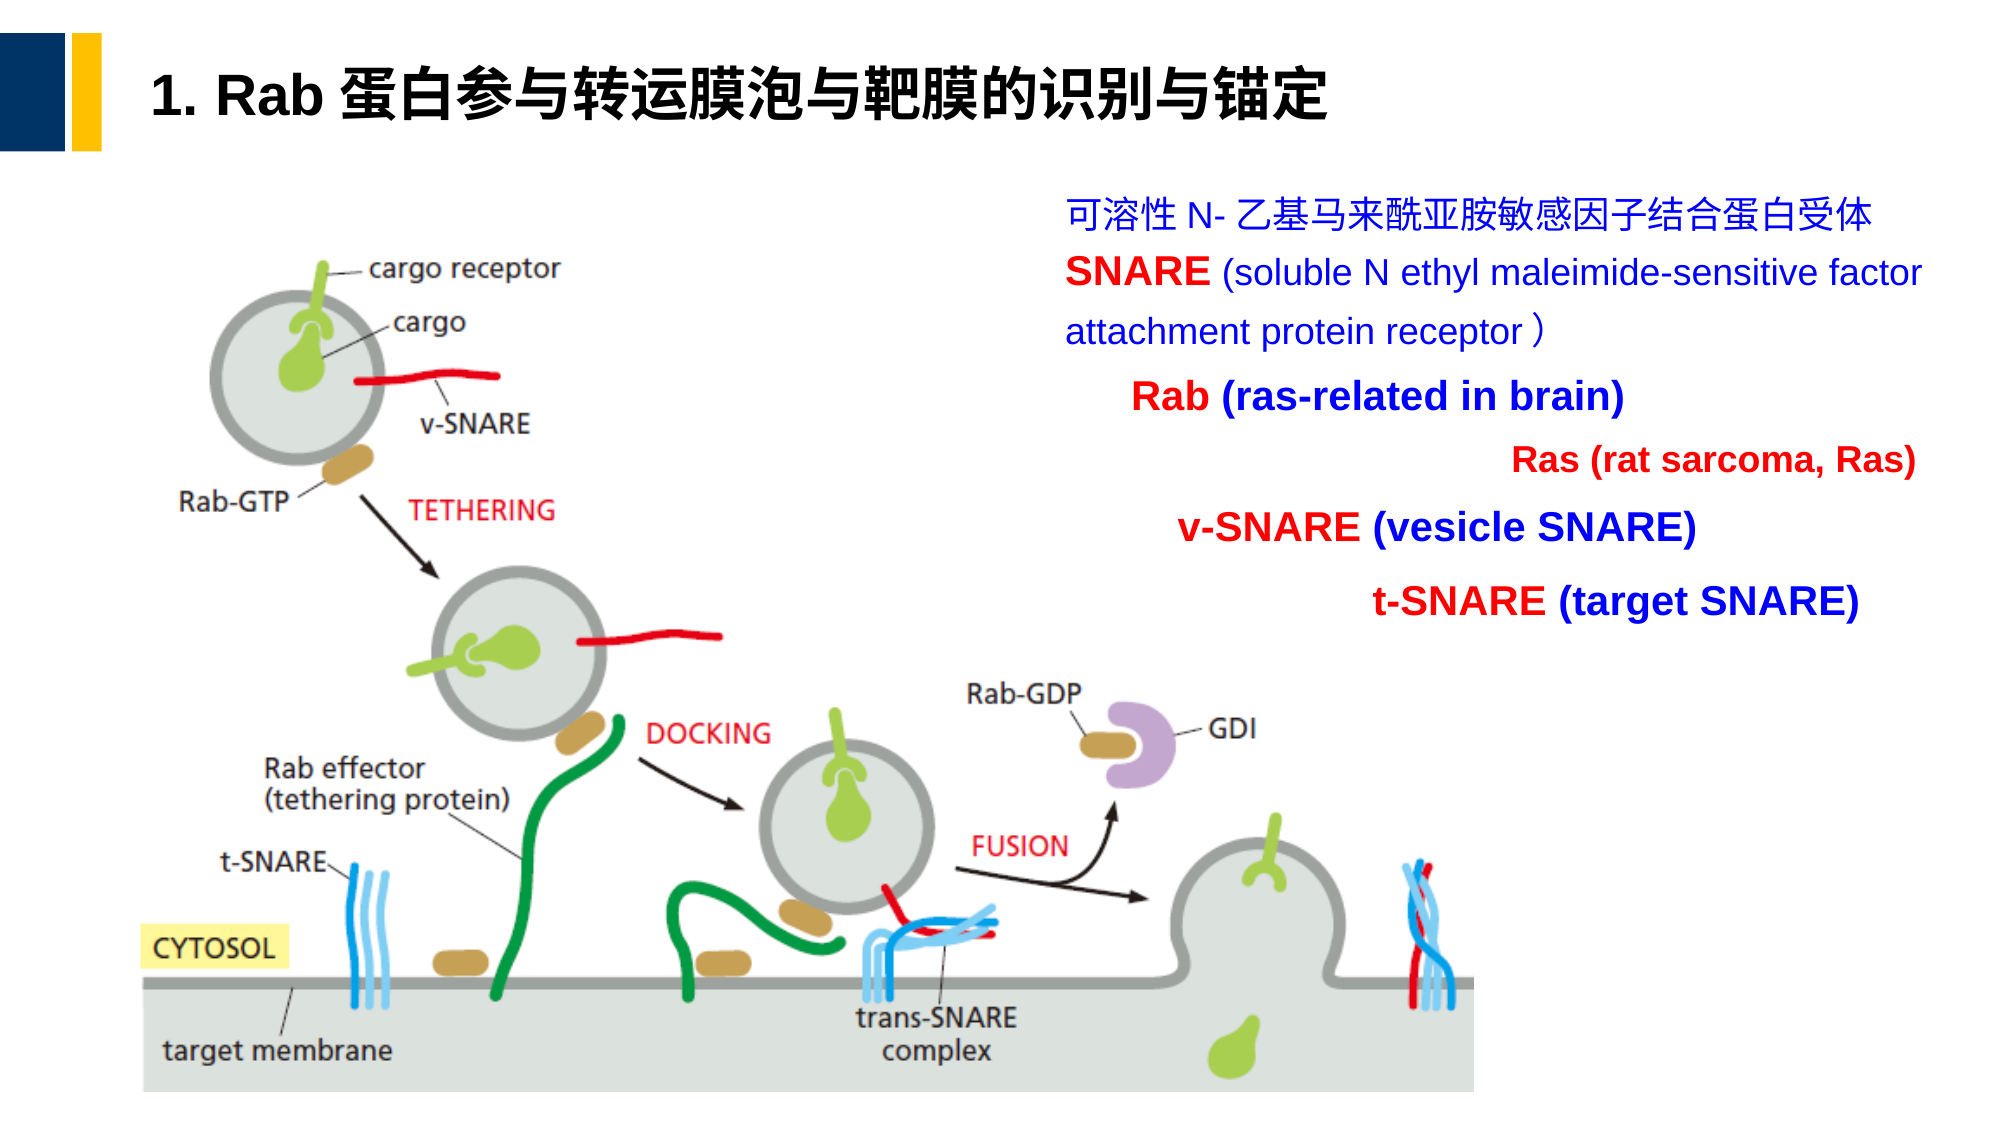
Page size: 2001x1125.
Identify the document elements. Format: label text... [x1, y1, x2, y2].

text_box 可溶性N-乙基马来酰亚胺敏感因子结合蛋白受体SNARE (soluble N ethyl maleimide-sensitive factor attachment protein receptor） [1050, 150, 2000, 380]
text_box t-SNARE (target SNARE) [1474, 566, 2000, 632]
title 1. Rab蛋白参与转运膜泡与靶膜的识别与锚定 [135, 33, 1950, 152]
text_box v-SNARE (vesicle SNARE) [1474, 492, 1861, 558]
picture [139, 235, 1474, 1092]
text_box Ras (rat sarcoma, Ras) [1496, 427, 2000, 487]
text_box Rab (ras-related in brain) [1474, 361, 1813, 427]
